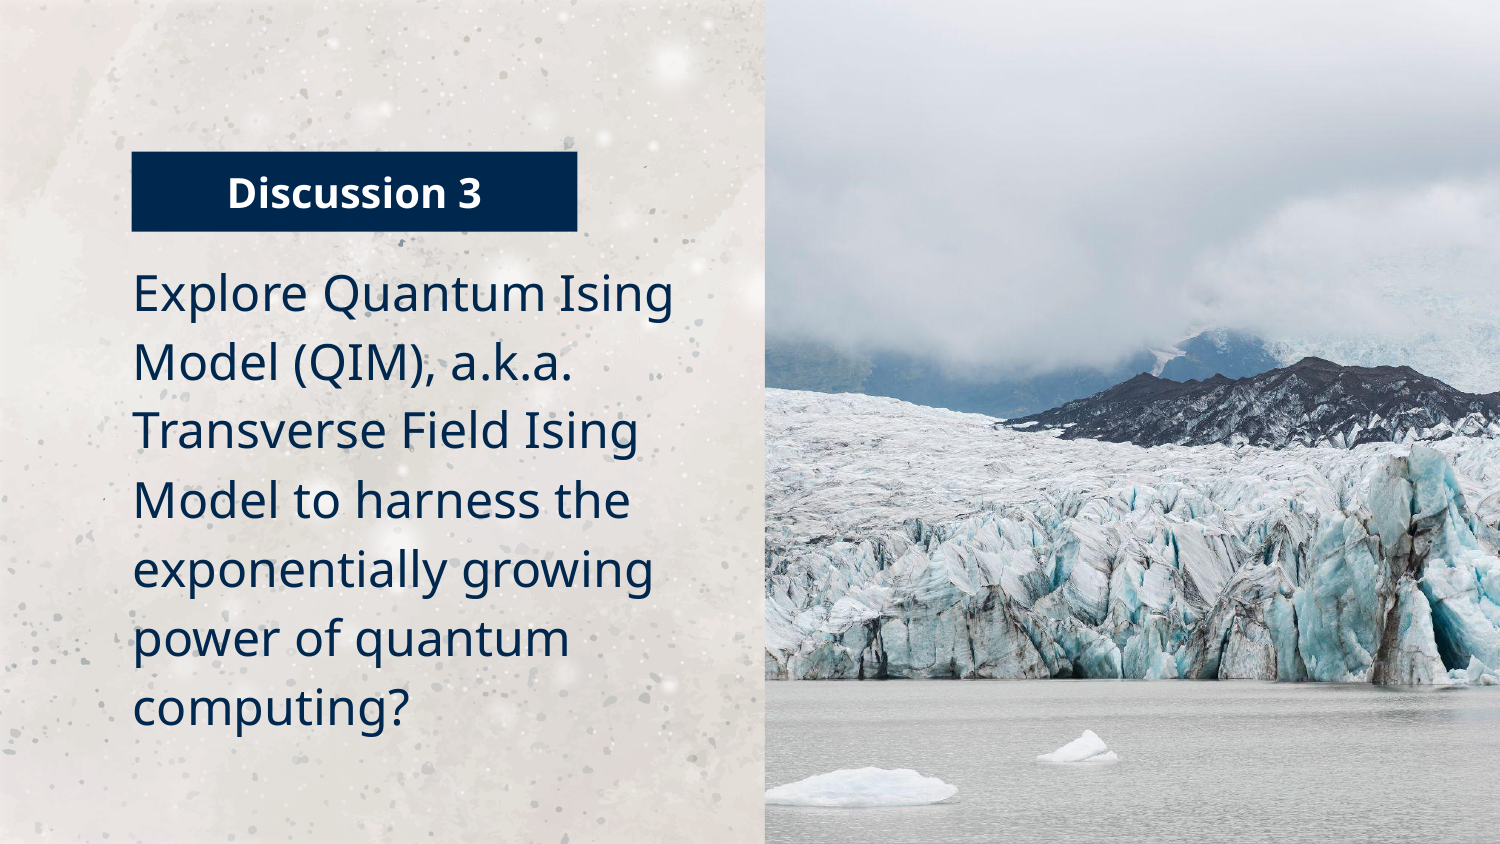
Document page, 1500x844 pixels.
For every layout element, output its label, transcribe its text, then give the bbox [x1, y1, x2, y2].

picture [0, 0, 1500, 844]
title Explore Quantum Ising Model (QIM), a.k.a. Transverse Field Ising Model to harness the exponentially growing power of quantum computing? [117, 265, 701, 750]
text_box Discussion 3 [131, 151, 578, 232]
